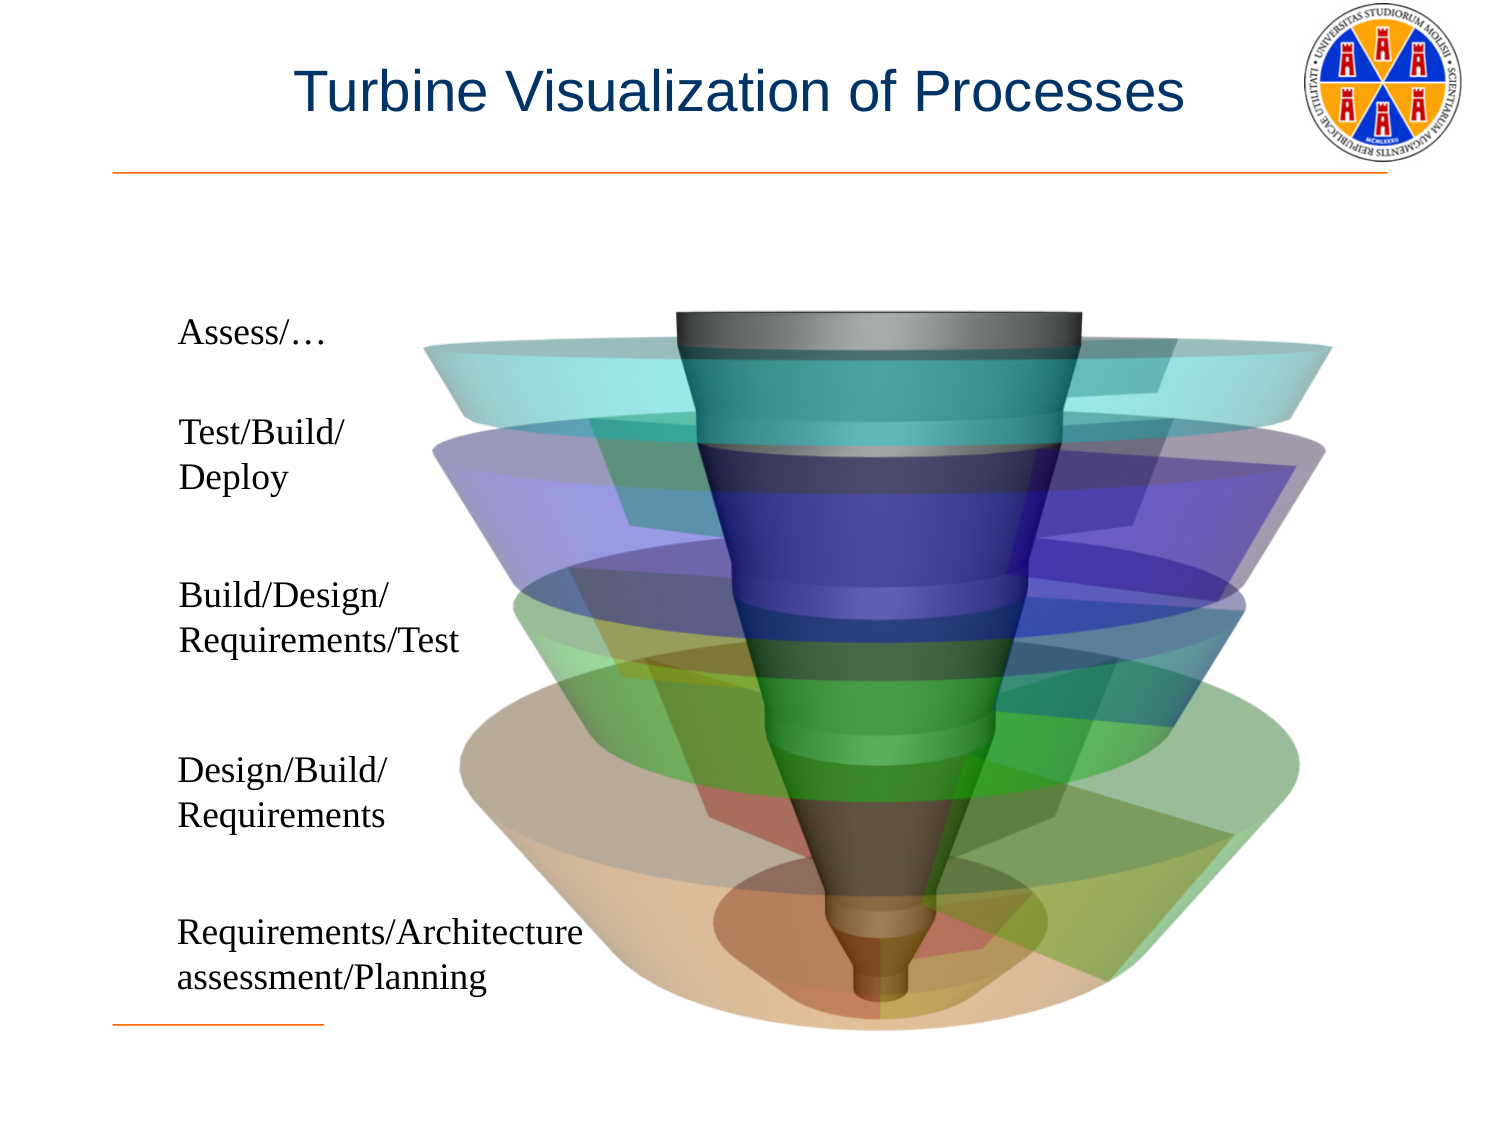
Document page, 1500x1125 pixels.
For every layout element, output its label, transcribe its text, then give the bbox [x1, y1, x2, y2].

picture [1269, 0, 1500, 166]
text_box Test/Build/ Deploy [163, 399, 319, 505]
text_box Requirements/Architecture assessment/Planning [162, 899, 319, 1005]
title Turbine Visualization of Processes [278, 18, 1211, 157]
picture [324, 249, 1454, 1097]
text_box Assess/… [162, 299, 319, 360]
text_box Design/Build/ Requirements [162, 737, 319, 843]
text_box Build/Design/ Requirements/Test [163, 562, 319, 668]
